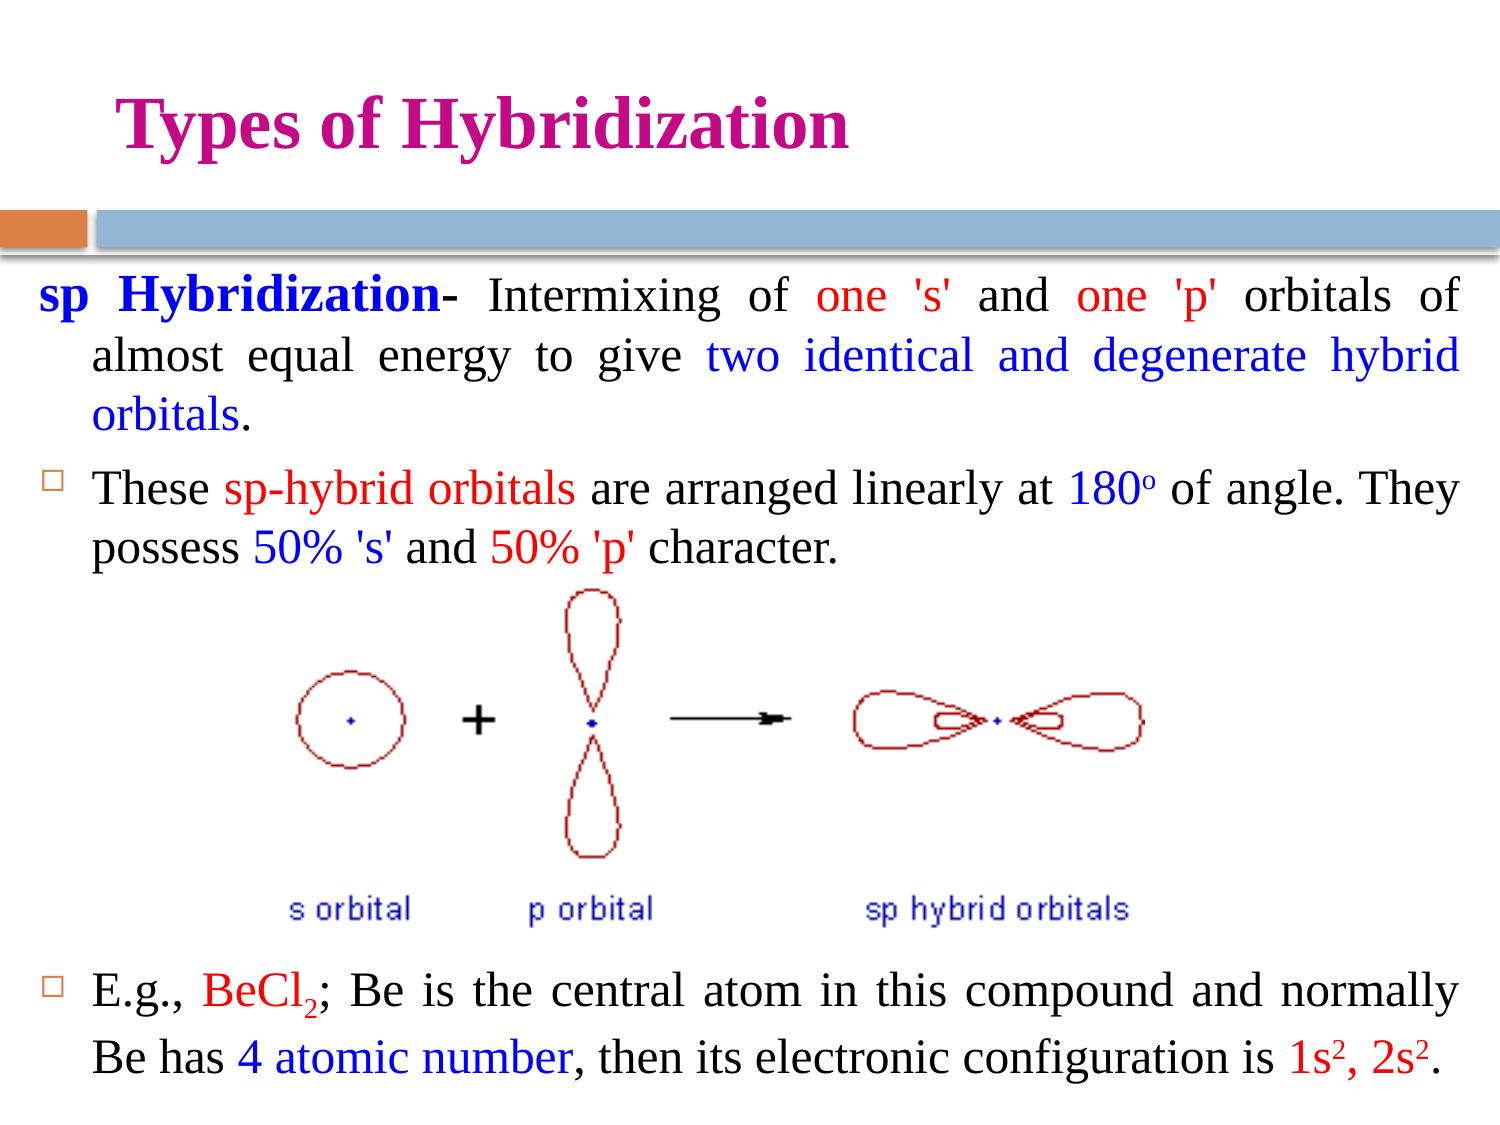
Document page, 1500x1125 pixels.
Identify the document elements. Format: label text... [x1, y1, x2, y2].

list sp Hybridization- Intermixing of one 's' and one 'p' orbitals of almost equal energy to give two identical and degenerate hybrid orbitals. These sp-hybrid orbitals are arranged linearly at 180o of angle. They possess 50% 's' and 50% 'p' character. E.g., BeCl2; Be is the central atom in this compound and normally Be has 4 atomic number, then its electronic configuration is 1s2, 2s2. [24, 249, 1475, 1100]
picture [274, 587, 1146, 938]
title Types of Hybridization [100, 37, 1438, 200]
